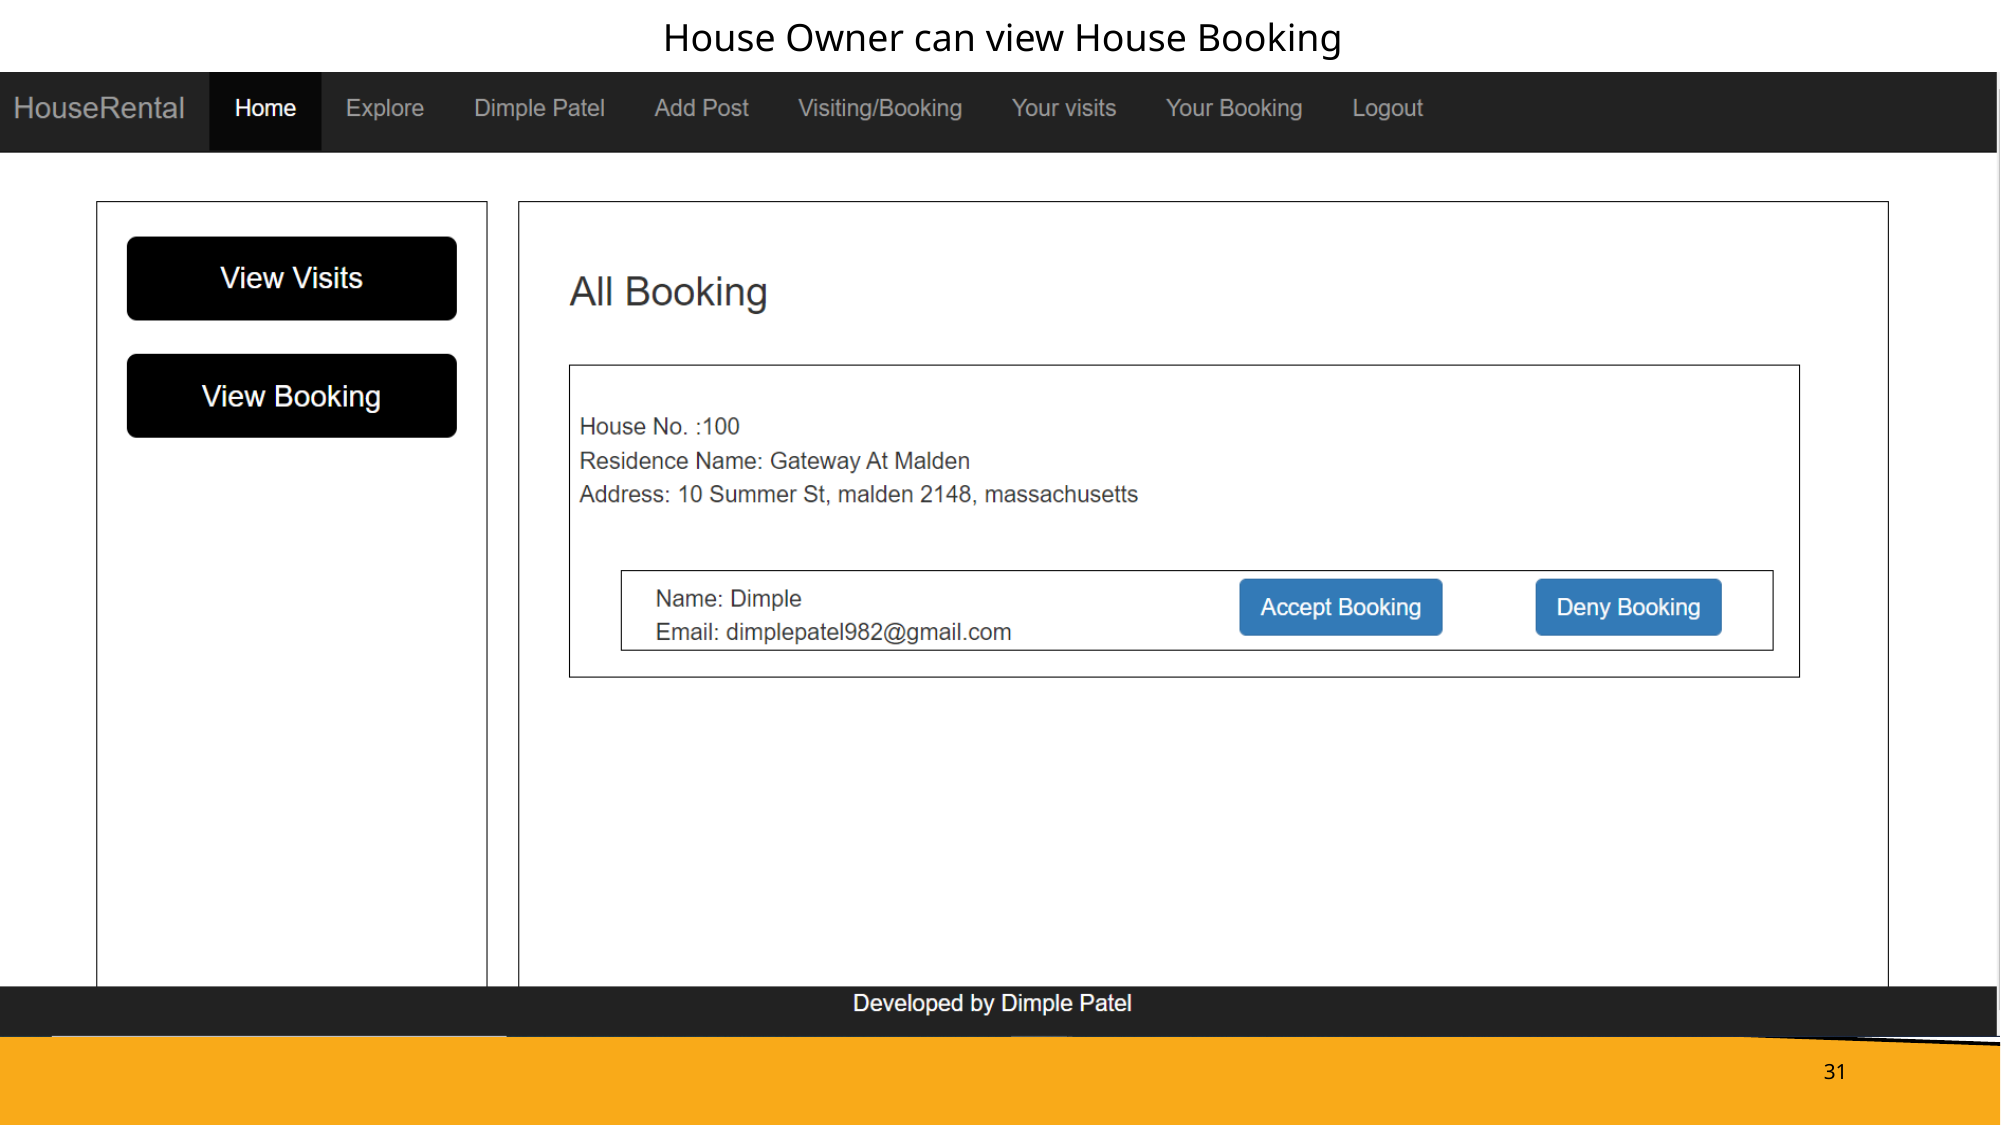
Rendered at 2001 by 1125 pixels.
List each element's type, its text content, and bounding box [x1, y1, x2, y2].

slide_number 31 [1412, 1042, 1863, 1103]
text_box House Owner can view House Booking [648, 6, 1377, 67]
picture [0, 72, 2000, 1037]
